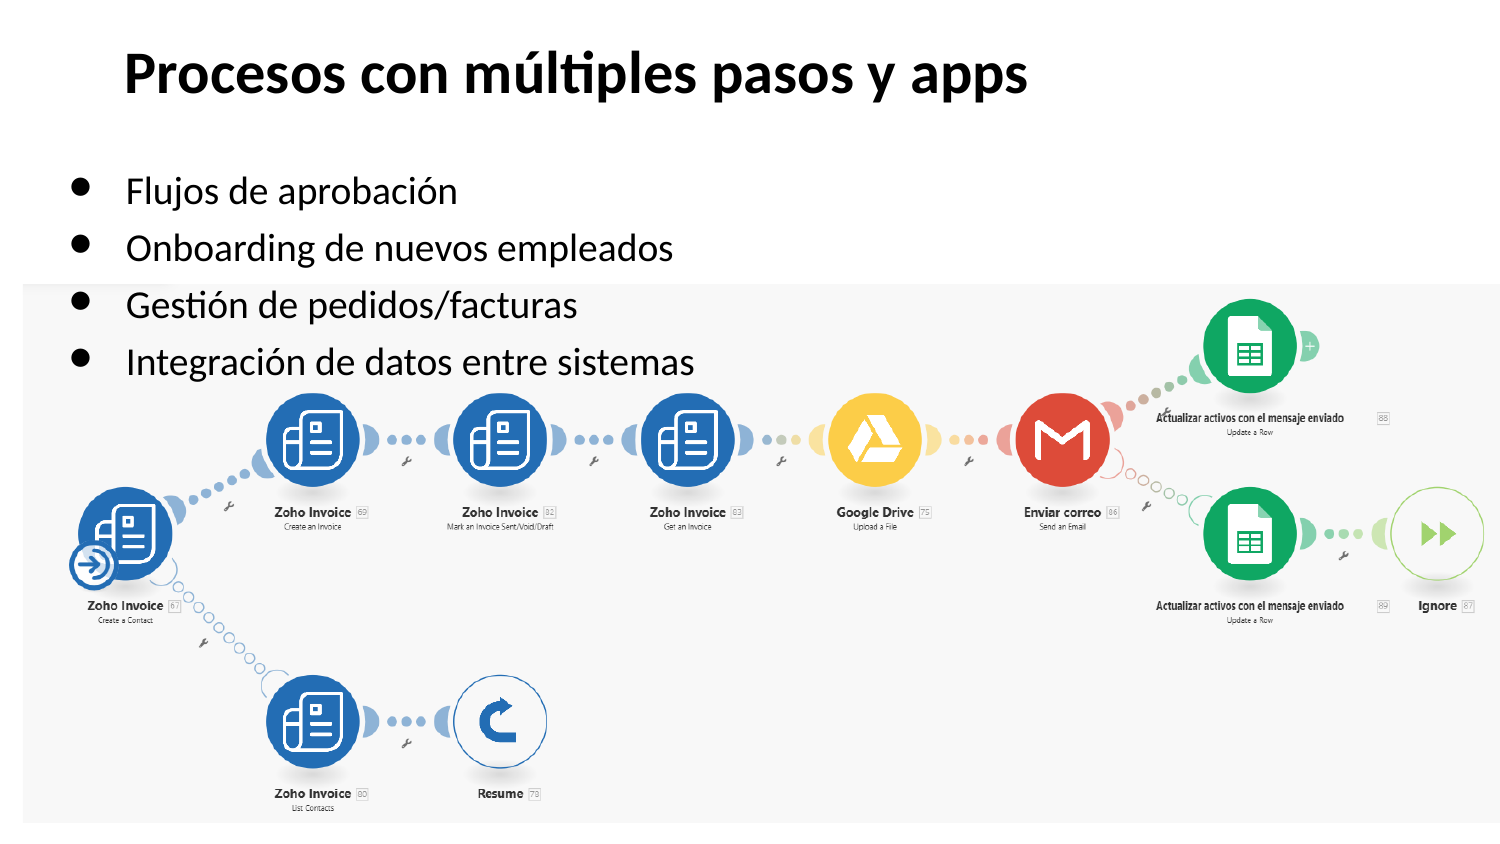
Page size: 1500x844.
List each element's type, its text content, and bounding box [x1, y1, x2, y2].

text_box Flujos de aprobación Onboarding de nuevos empleados Gestión de pedidos/facturas Integración de datos entre sistemas [47, 152, 763, 282]
text_box Procesos con múltiples pasos y apps [124, 47, 1376, 240]
picture [22, 284, 1500, 823]
